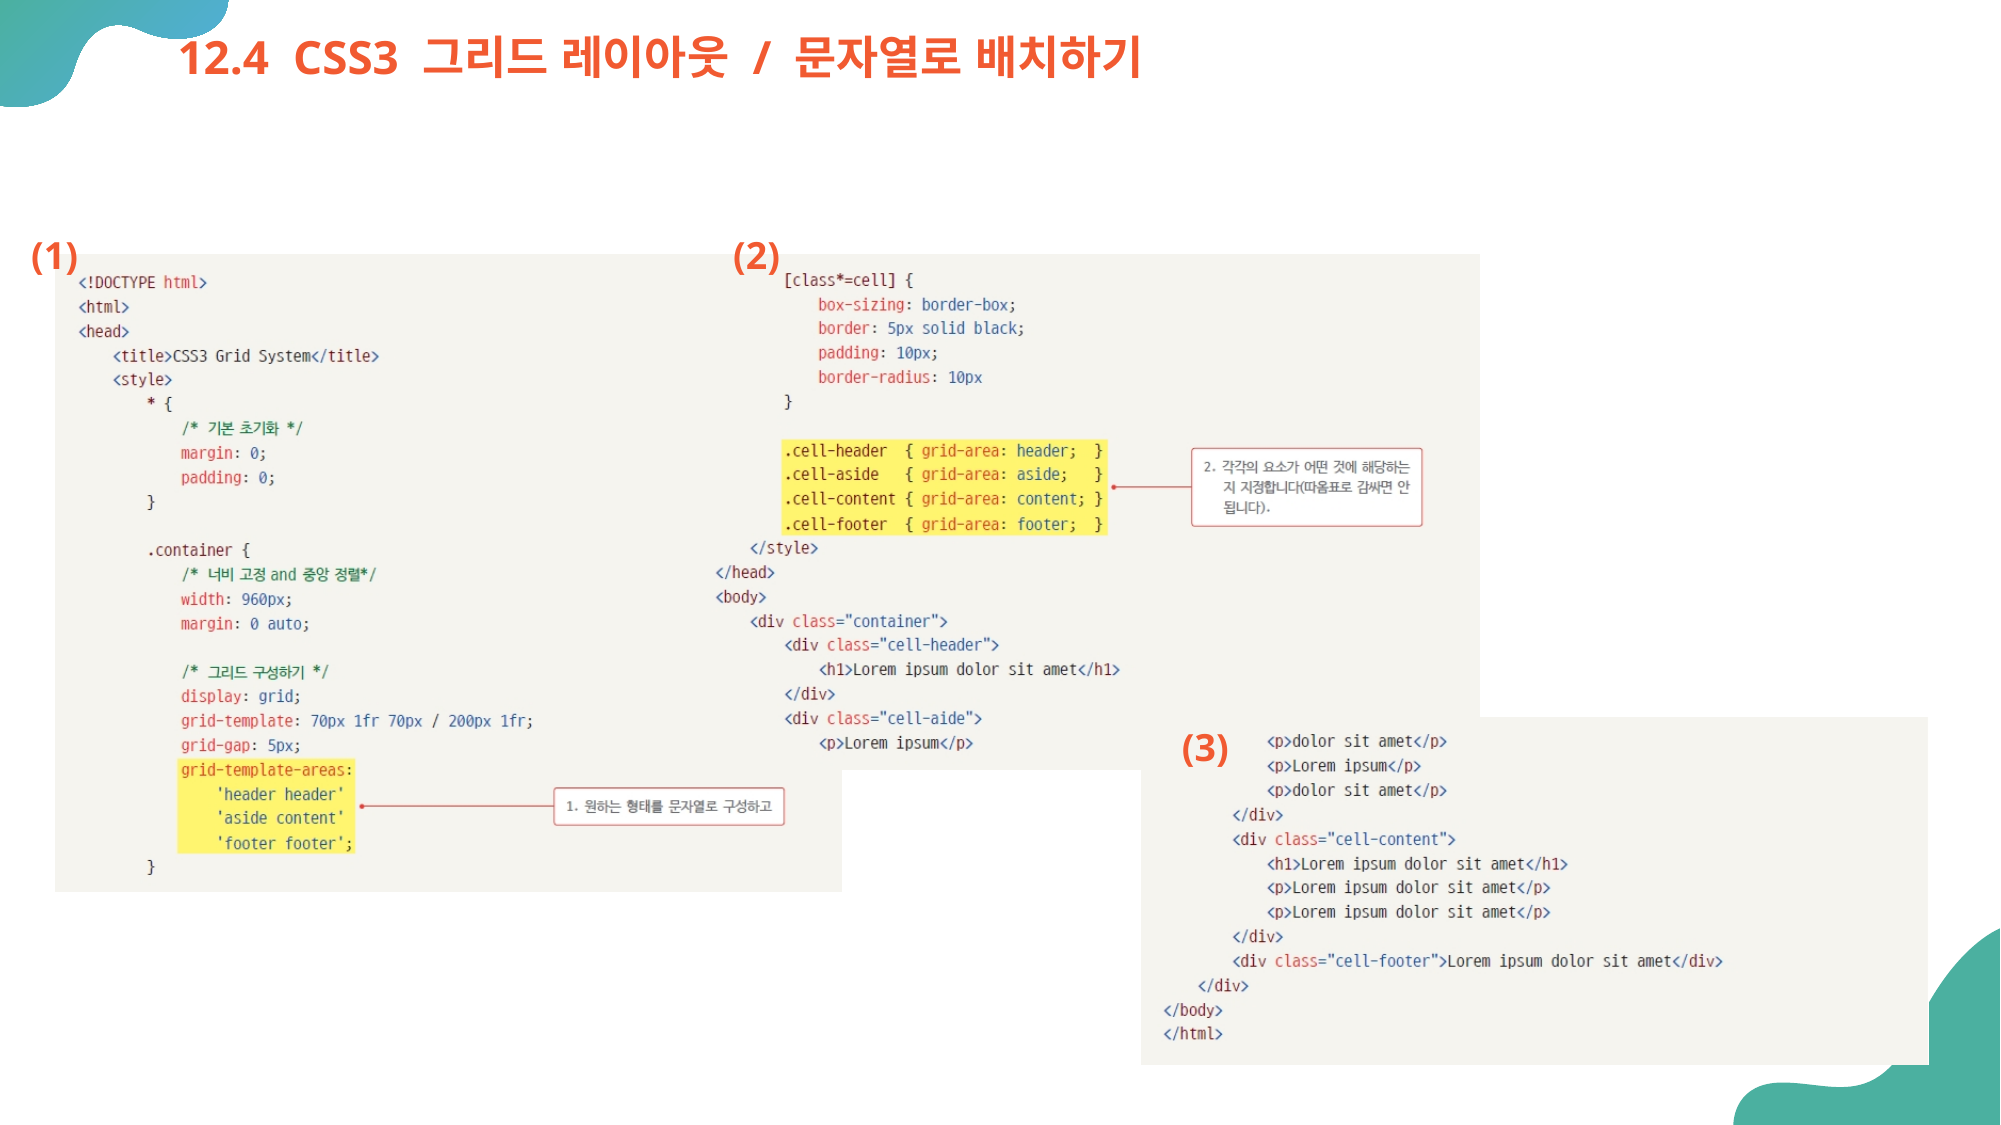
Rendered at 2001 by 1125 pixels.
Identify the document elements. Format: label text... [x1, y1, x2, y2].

text_box (1) [16, 224, 94, 285]
picture [54, 254, 1929, 1065]
title 12.4 CSS3 그리드 레이아웃 / 문자열로 배치하기 [162, 27, 2000, 93]
text_box (2) [718, 224, 796, 254]
